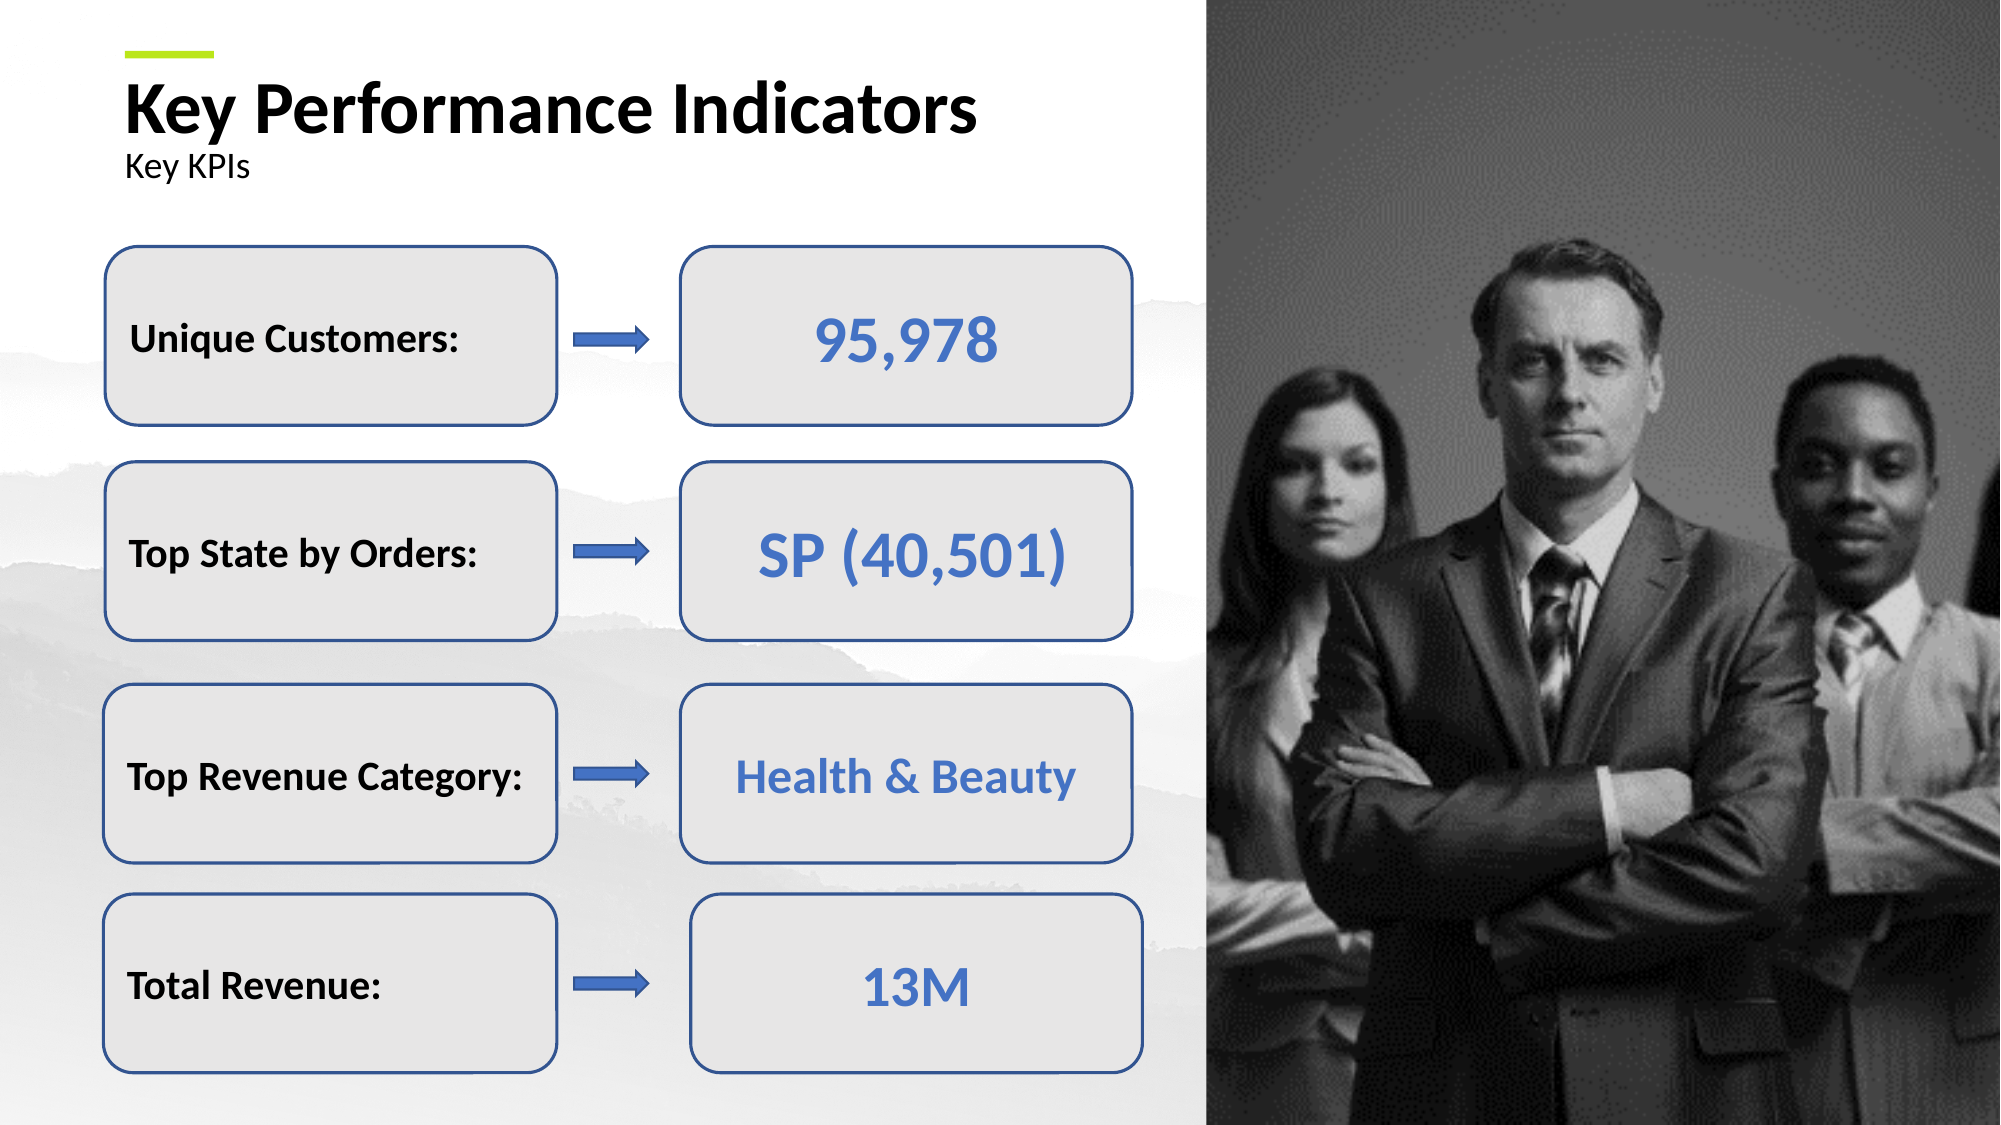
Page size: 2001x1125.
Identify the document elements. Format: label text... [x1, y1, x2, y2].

text_box Key KPIs [125, 141, 907, 187]
picture [1206, 0, 2000, 1125]
text_box [573, 536, 650, 566]
text_box Top State by Orders: [104, 460, 558, 642]
text_box Top Revenue Category: [102, 683, 558, 865]
text_box [573, 968, 650, 999]
text_box Key Performance Indicators [125, 58, 1206, 149]
text_box SP (40,501) [679, 460, 1134, 642]
text_box Unique Customers: [104, 245, 558, 427]
text_box [124, 50, 215, 59]
text_box Total Revenue: [102, 893, 558, 1074]
text_box 95,978 [679, 245, 1134, 427]
text_box 13M [689, 893, 1144, 1074]
text_box Health & Beauty [679, 683, 1134, 865]
text_box [573, 758, 650, 789]
text_box [573, 324, 650, 355]
